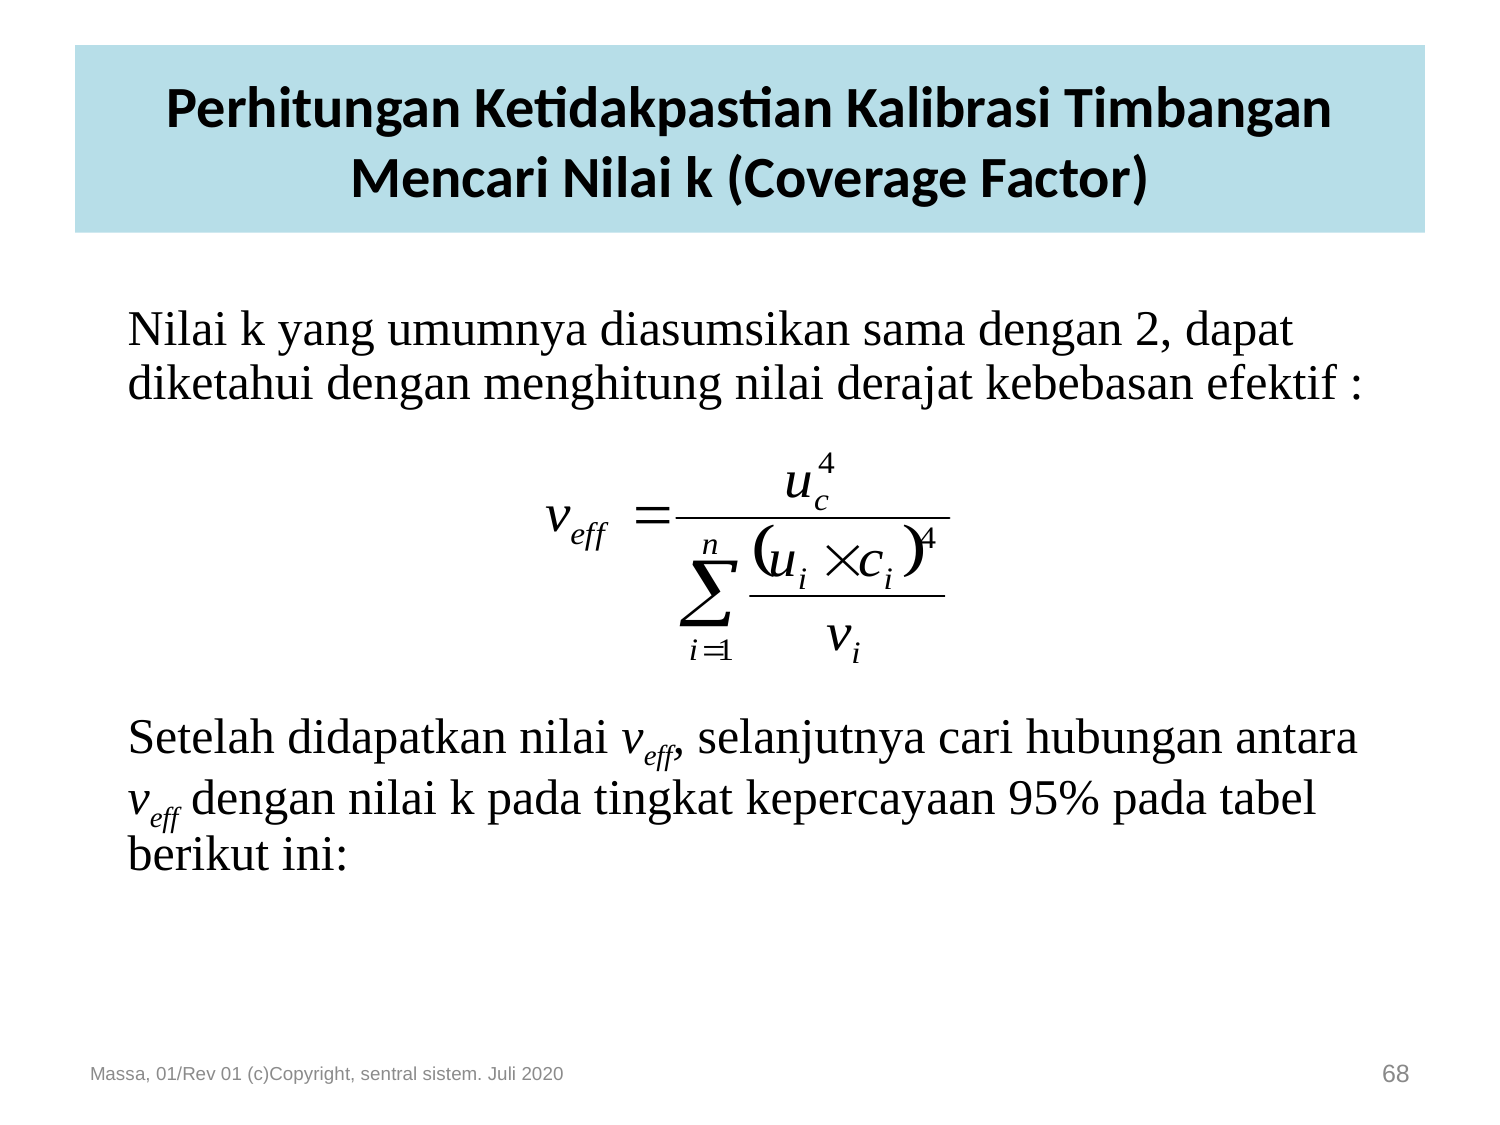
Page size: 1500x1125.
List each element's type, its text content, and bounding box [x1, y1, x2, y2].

footer Massa, 01/Rev 01 (c)Copyright, sentral sistem. Juli 2020 [75, 1042, 600, 1103]
title Perhitungan Ketidakpastian Kalibrasi Timbangan Mencari Nilai k (Coverage Factor) [75, 45, 1425, 233]
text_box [537, 437, 963, 675]
text_box Nilai k yang umumnya diasumsikan sama dengan 2, dapat diketahui dengan menghitung nilai derajat kebebasan efektif : Setelah didapatkan nilai veff, selanjutnya cari hubungan antara veff dengan nilai k pada tingkat kepercayaan 95% pada tabel berikut ini: [112, 294, 1388, 938]
slide_number 68 [1074, 1042, 1425, 1103]
